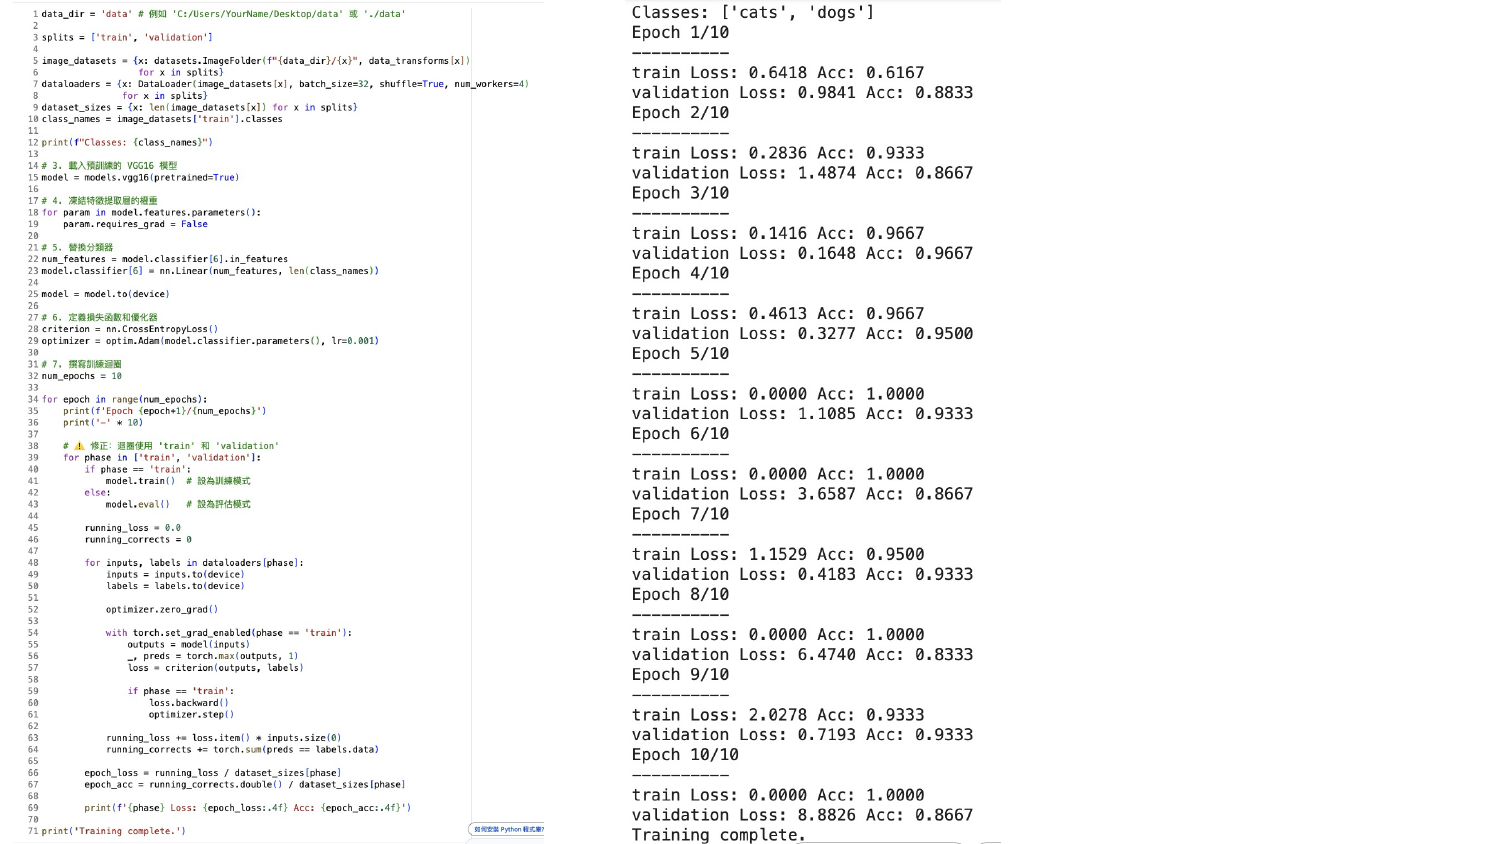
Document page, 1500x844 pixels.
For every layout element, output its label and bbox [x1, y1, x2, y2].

picture [625, 0, 1001, 844]
picture [13, 0, 544, 844]
